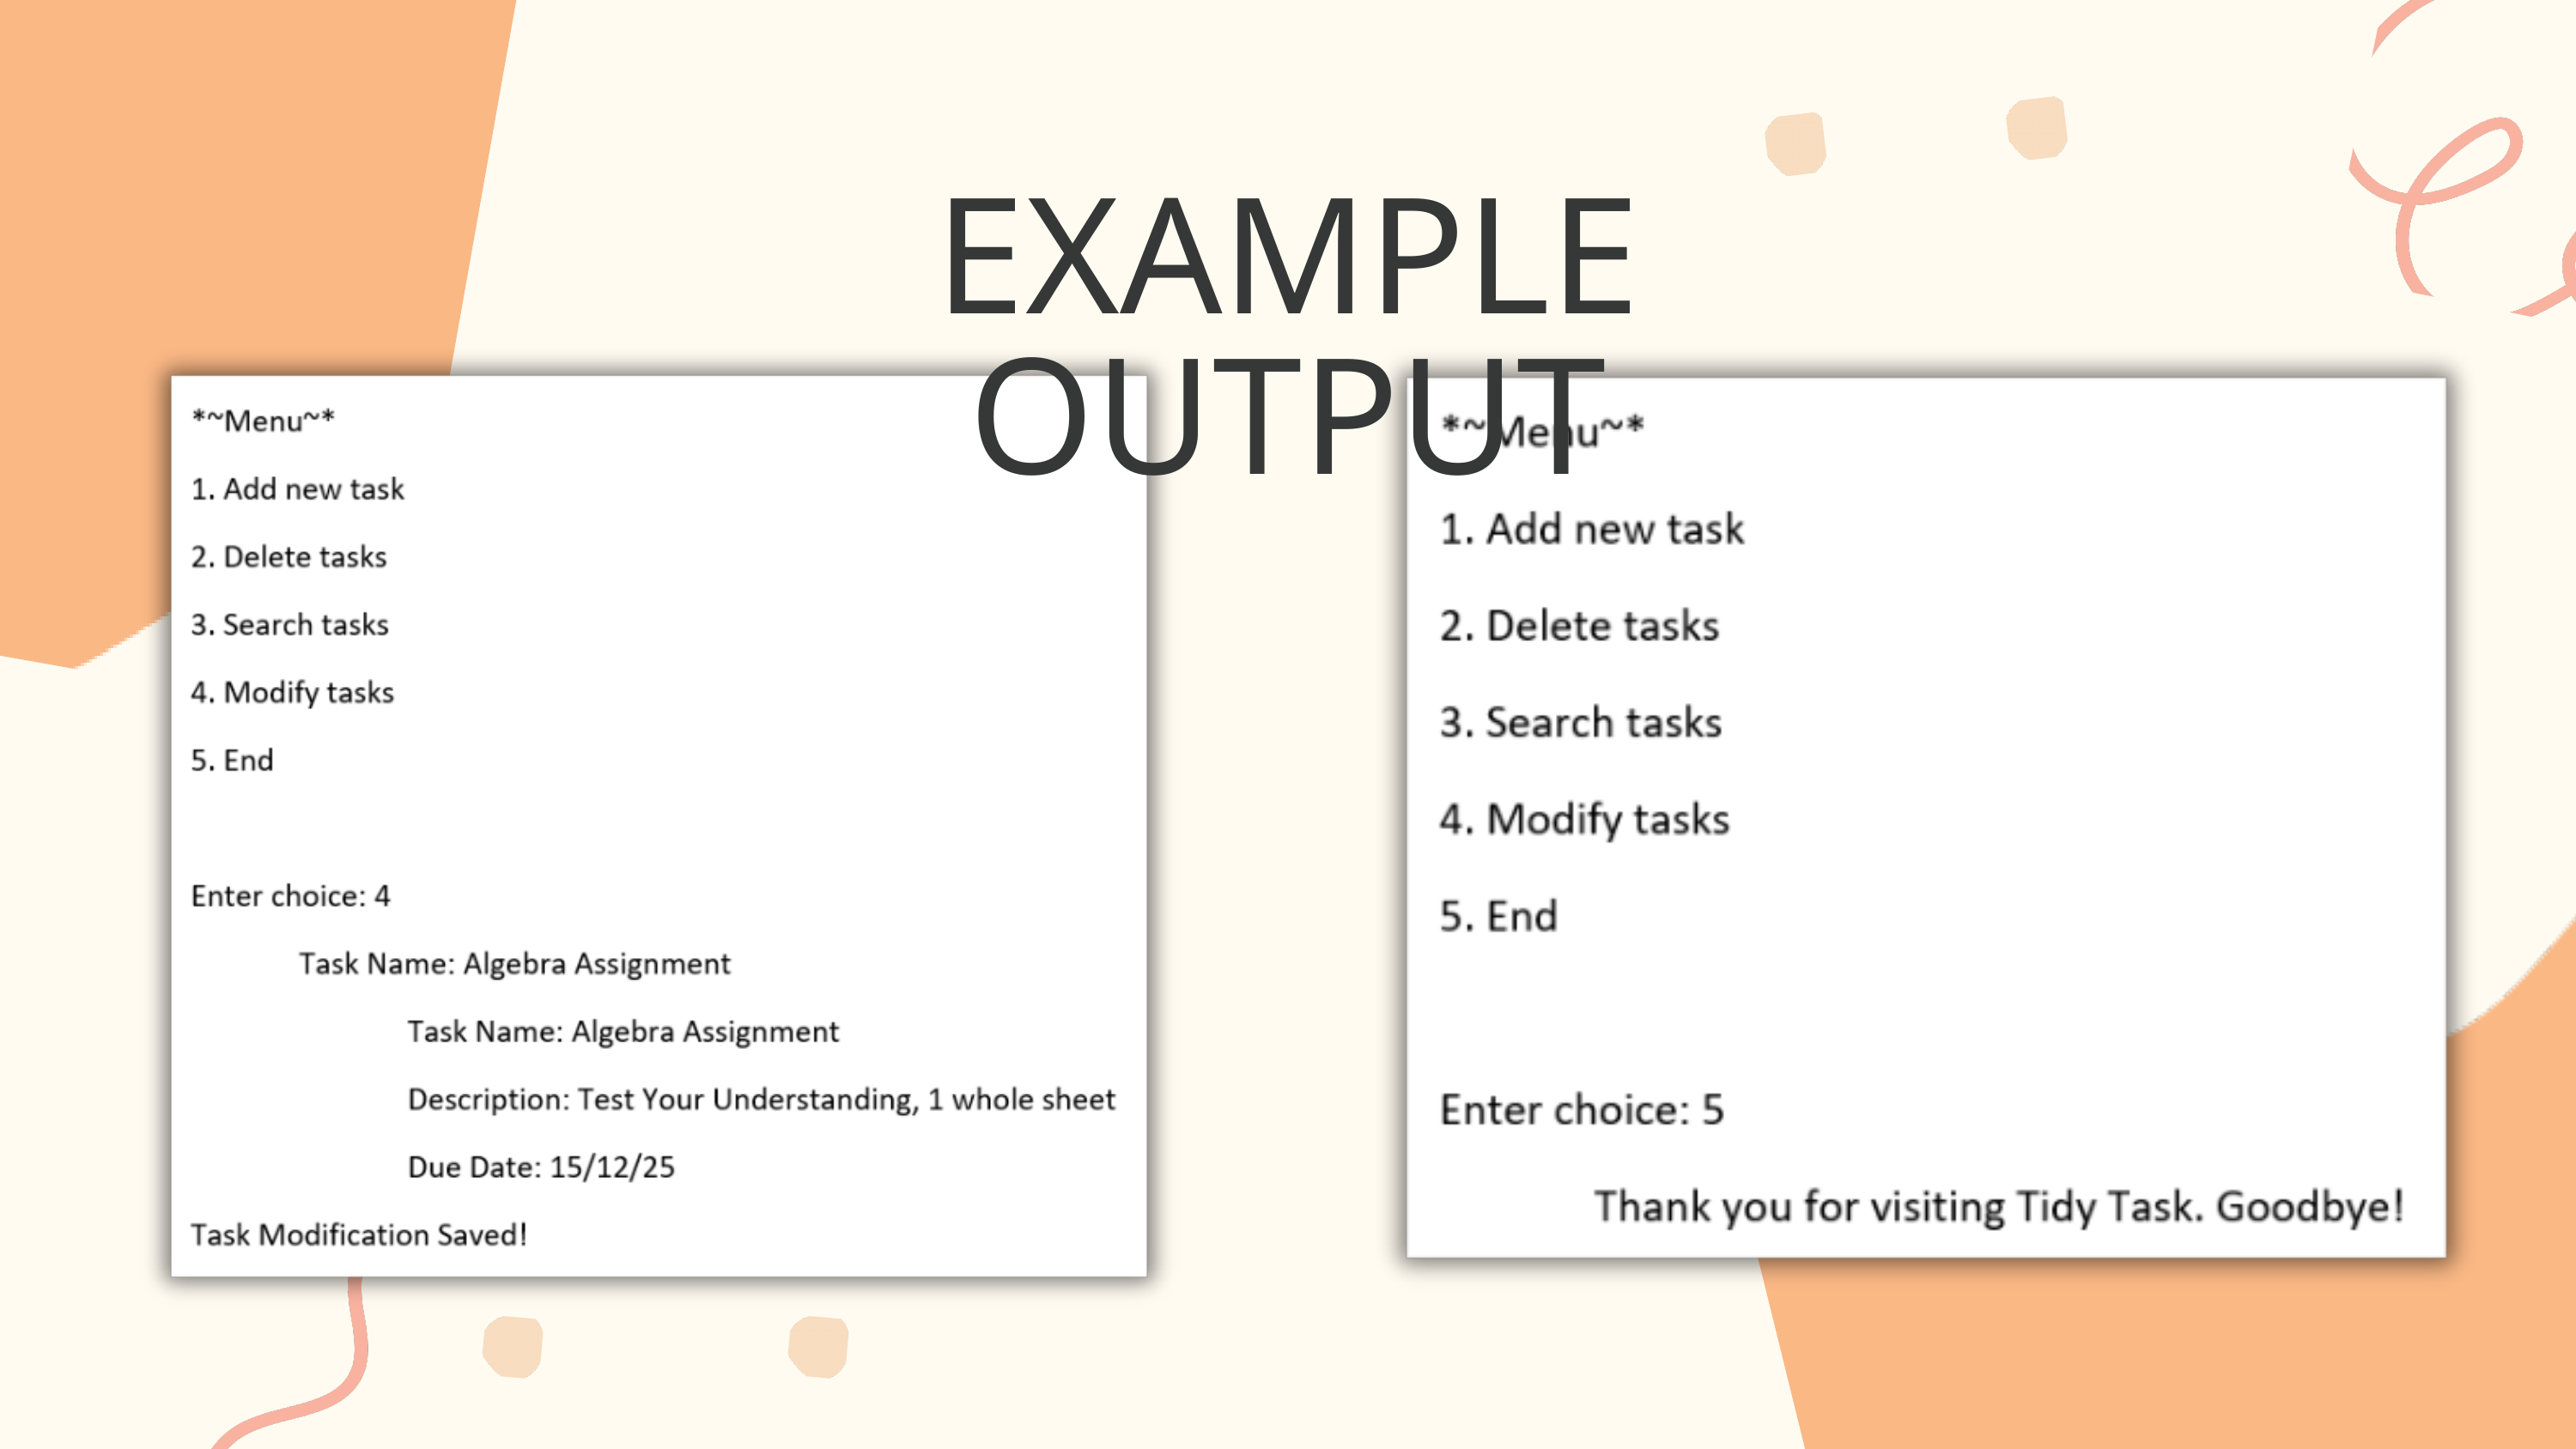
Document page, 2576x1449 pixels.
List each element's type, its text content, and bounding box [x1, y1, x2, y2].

text_box [786, 1315, 850, 1380]
text_box [1763, 111, 1829, 179]
text_box [2004, 95, 2070, 162]
text_box [1768, 839, 2576, 1449]
text_box [0, 0, 517, 679]
text_box [1360, 338, 2494, 1299]
text_box [2327, 0, 2576, 326]
text_box EXAMPLE OUTPUT [648, 185, 1928, 507]
text_box [131, 338, 1188, 1315]
text_box [48, 1208, 480, 1449]
text_box [480, 1315, 544, 1380]
